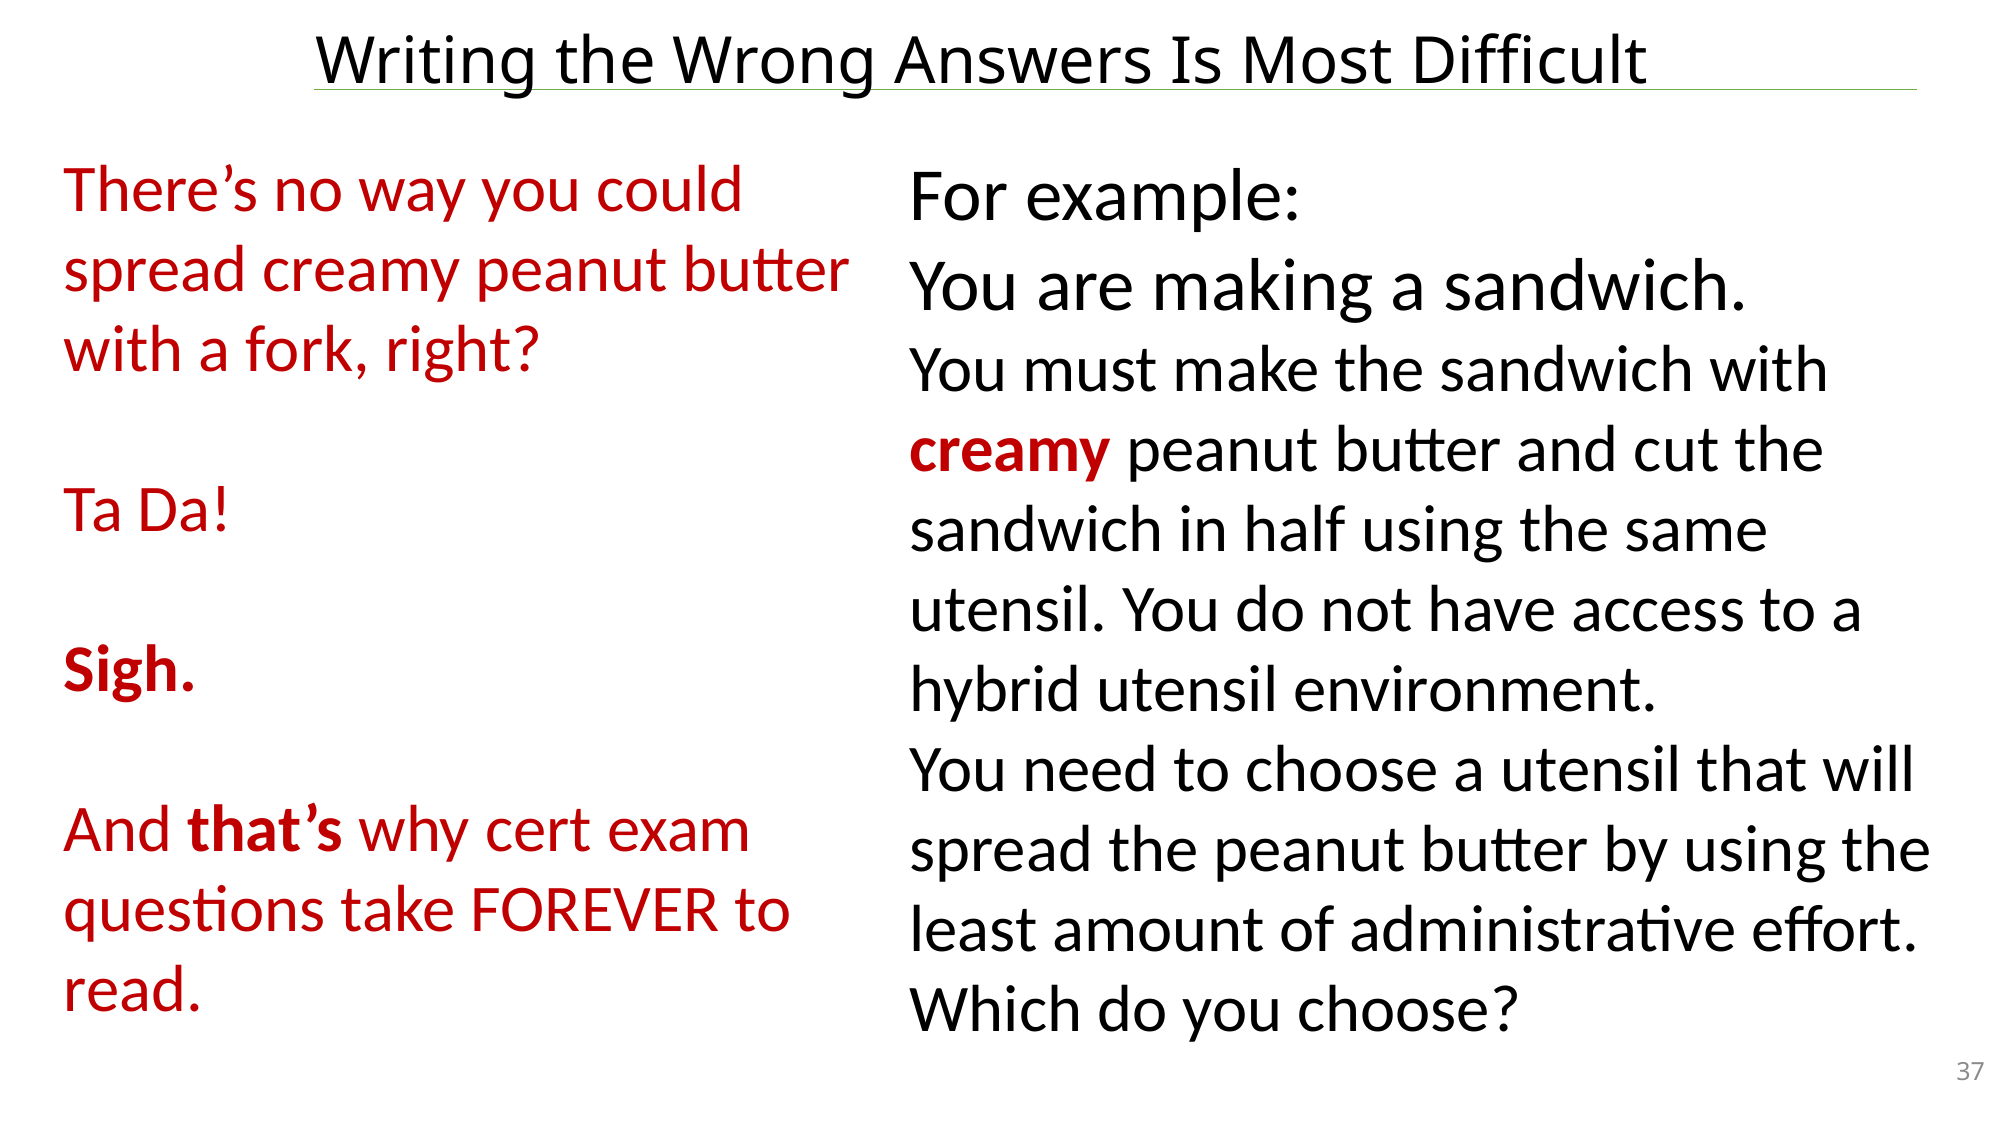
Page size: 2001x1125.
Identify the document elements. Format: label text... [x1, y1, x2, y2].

slide_number 37 [1533, 1042, 2000, 1103]
text_box For example: You are making a sandwich. You must make the sandwich with creamy peanut butter and cut the sandwich in half using the same utensil. You do not have access to a hybrid utensil environment. You need to choose a utensil that will spread the peanut butter by using the least amount of administrative effort. Which do you choose? [894, 137, 1954, 867]
title Writing the Wrong Answers Is Most Difficult [300, 0, 1917, 125]
text_box There’s no way you could spread creamy peanut butter with a fork, right? Ta Da! Sigh. And that’s why cert exam questions take FOREVER to read. [48, 137, 894, 867]
